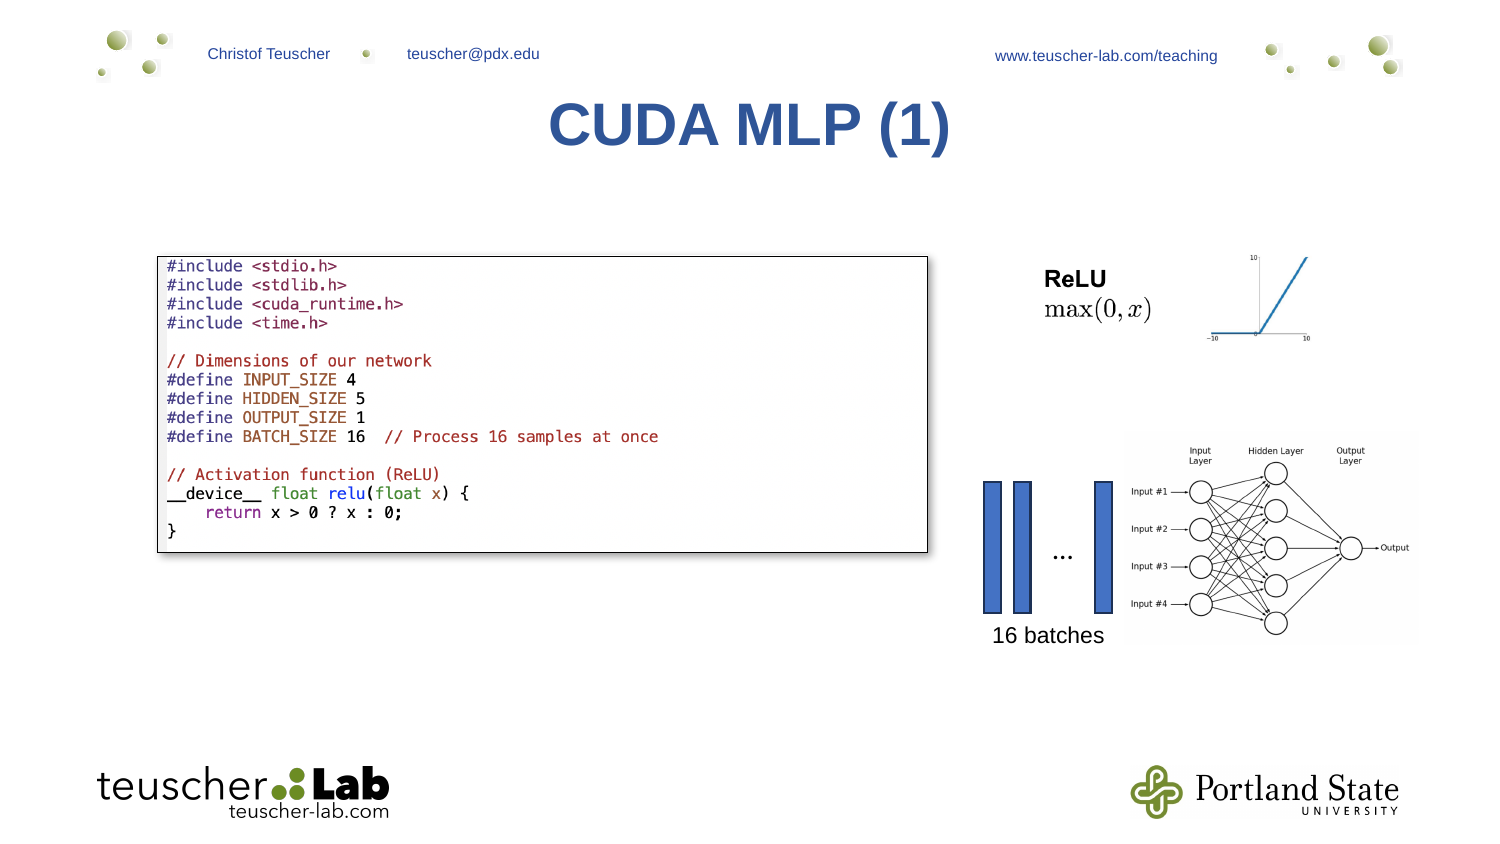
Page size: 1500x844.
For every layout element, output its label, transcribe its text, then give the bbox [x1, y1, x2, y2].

text_box … [1038, 522, 1089, 573]
text_box [983, 481, 1002, 613]
picture [97, 766, 389, 818]
picture [1124, 431, 1419, 645]
picture [1130, 765, 1399, 819]
text_box [1094, 481, 1113, 613]
picture [157, 255, 928, 553]
text_box CUDA MLP (1) [0, 88, 1500, 165]
text_box [1013, 481, 1032, 613]
text_box 16 batches [977, 613, 1120, 656]
picture [1013, 247, 1353, 361]
